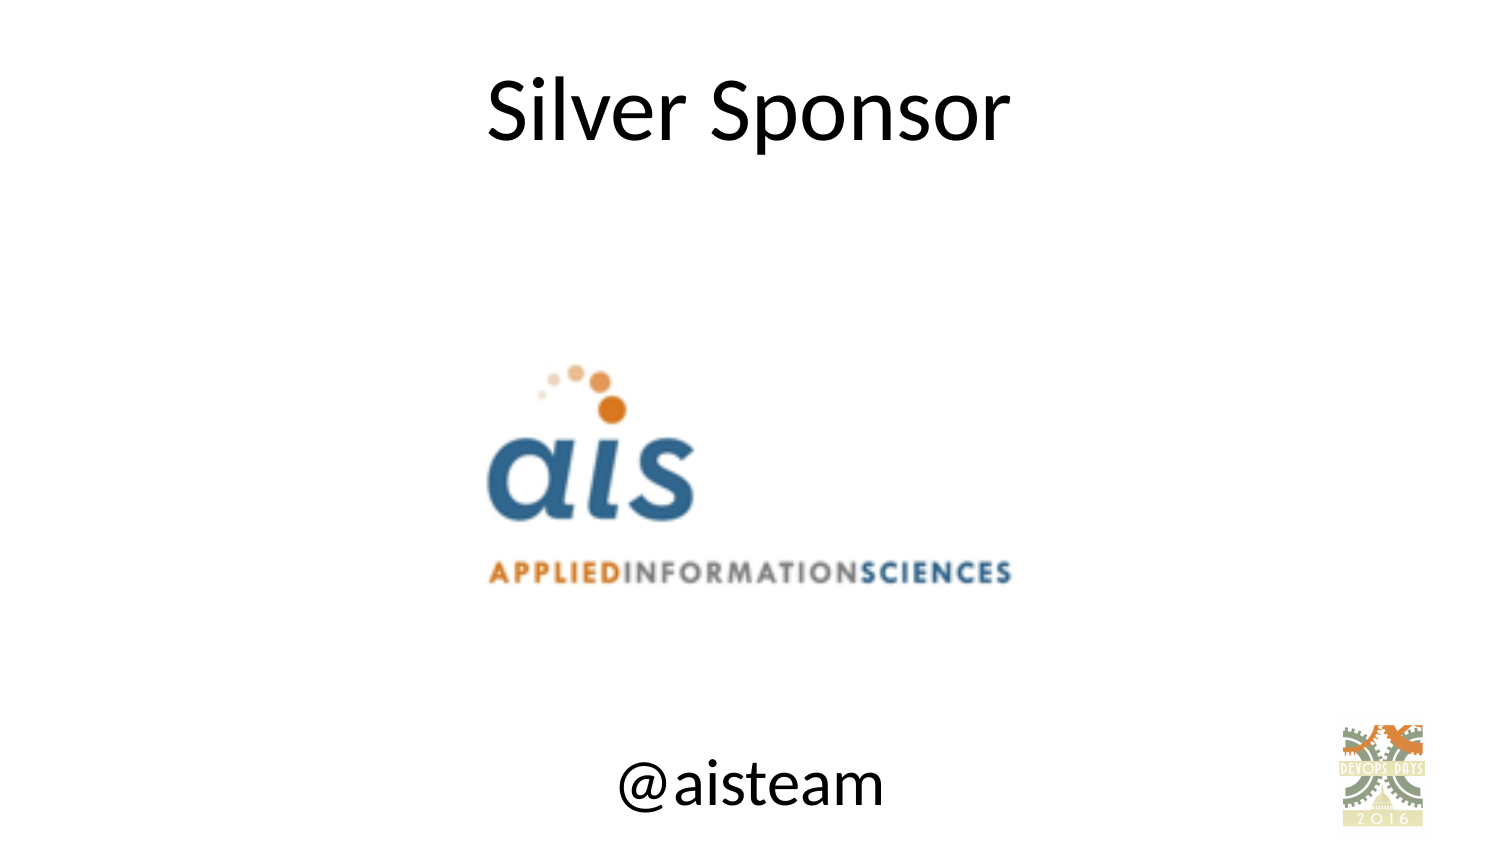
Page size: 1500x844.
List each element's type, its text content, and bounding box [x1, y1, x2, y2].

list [74, 196, 1426, 754]
text_box @aisteam [494, 763, 1006, 827]
title Silver Sponsor [75, 33, 1425, 175]
picture [1336, 716, 1430, 837]
